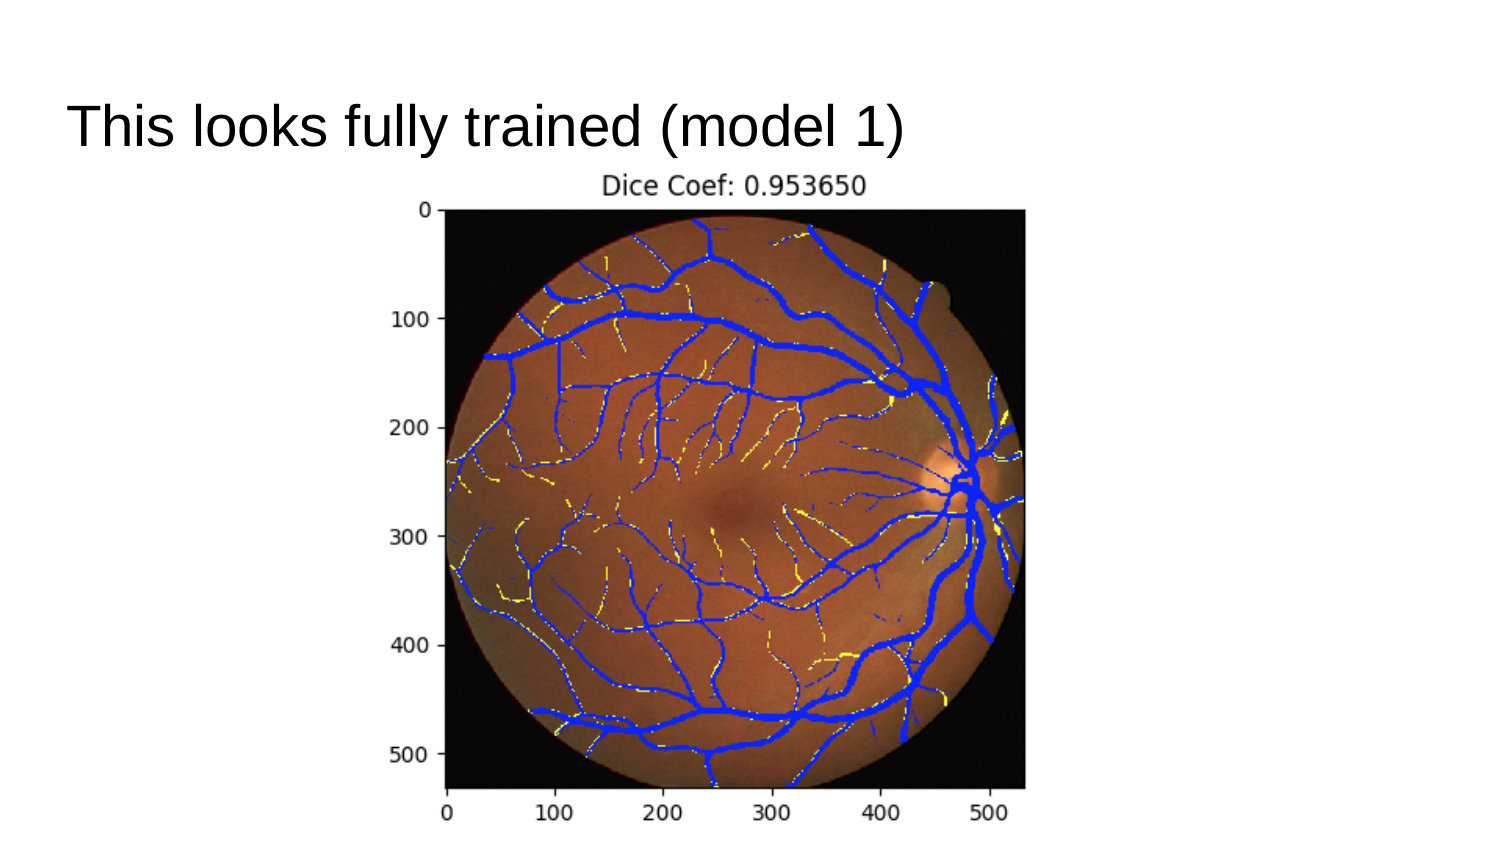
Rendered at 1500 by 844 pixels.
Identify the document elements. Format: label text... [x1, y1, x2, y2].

title This looks fully trained (model 1) [51, 72, 1449, 167]
picture [356, 166, 1058, 830]
